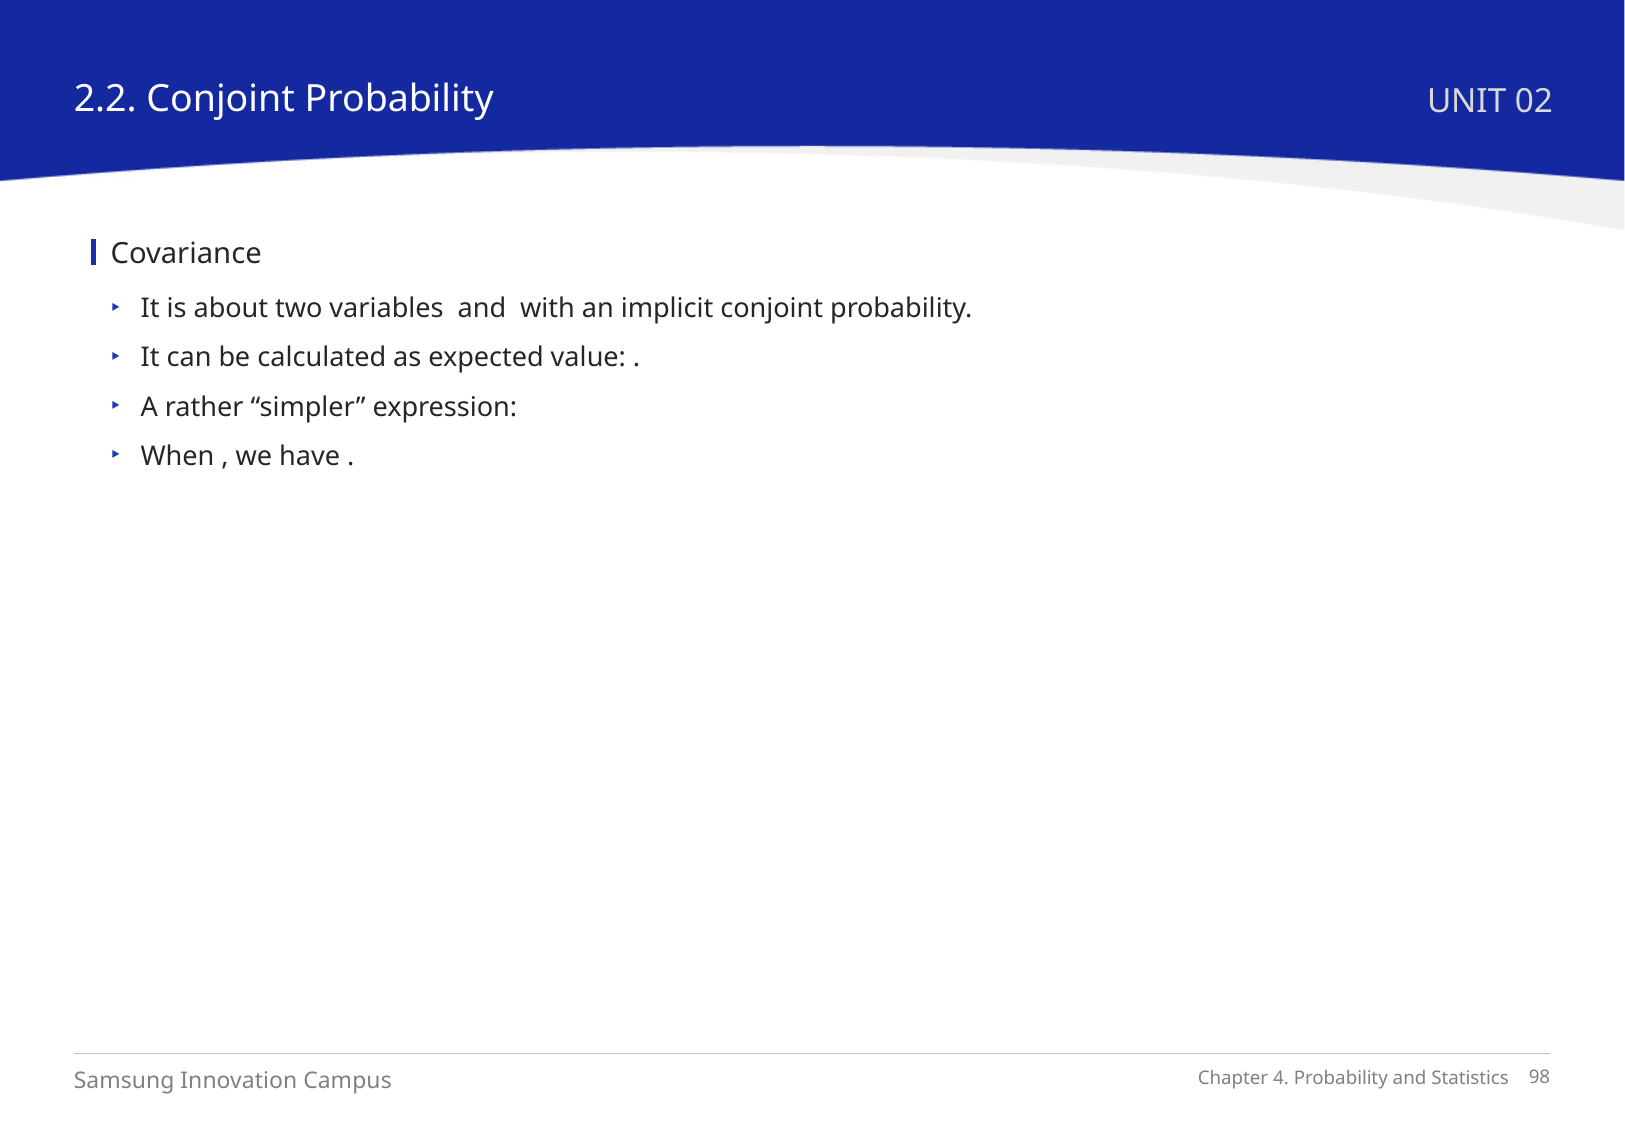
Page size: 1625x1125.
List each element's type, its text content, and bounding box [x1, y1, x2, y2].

picture [0, 0, 1625, 1125]
text_box Covariance [91, 233, 1599, 270]
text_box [73, 73, 1554, 120]
